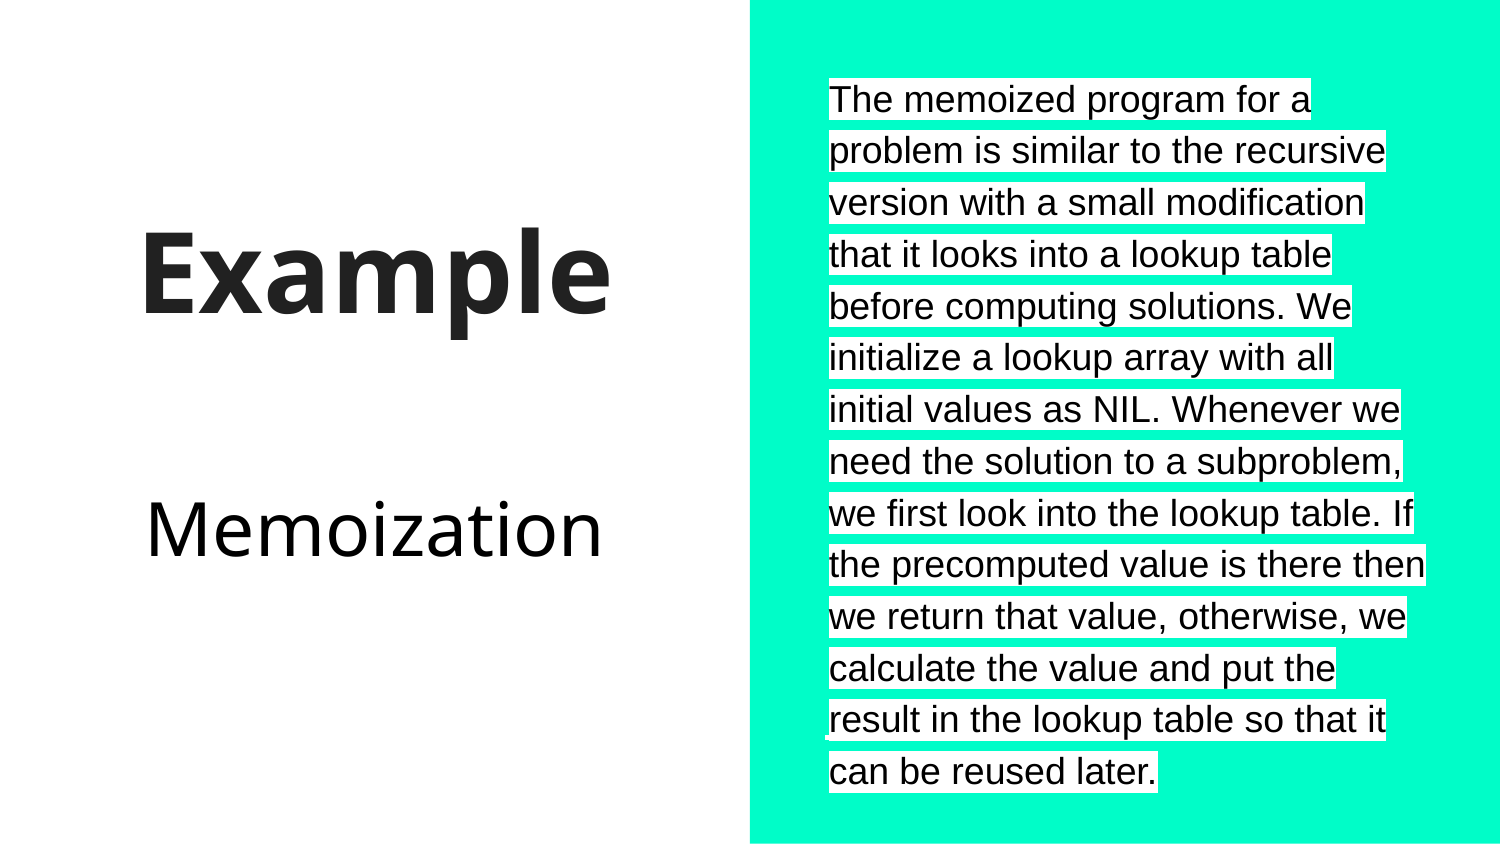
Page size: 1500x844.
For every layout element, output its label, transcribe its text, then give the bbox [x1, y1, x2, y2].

list The memoized program for a problem is similar to the recursive version with a small modification that it looks into a lookup table before computing solutions. We initialize a lookup array with all initial values as NIL. Whenever we need the solution to a subproblem, we first look into the lookup table. If the precomputed value is there then we return that value, otherwise, we calculate the value and put the result in the lookup table so that it can be reused later. [813, 70, 1444, 842]
subtitle Memoization [43, 466, 708, 688]
title Example [43, 70, 708, 351]
